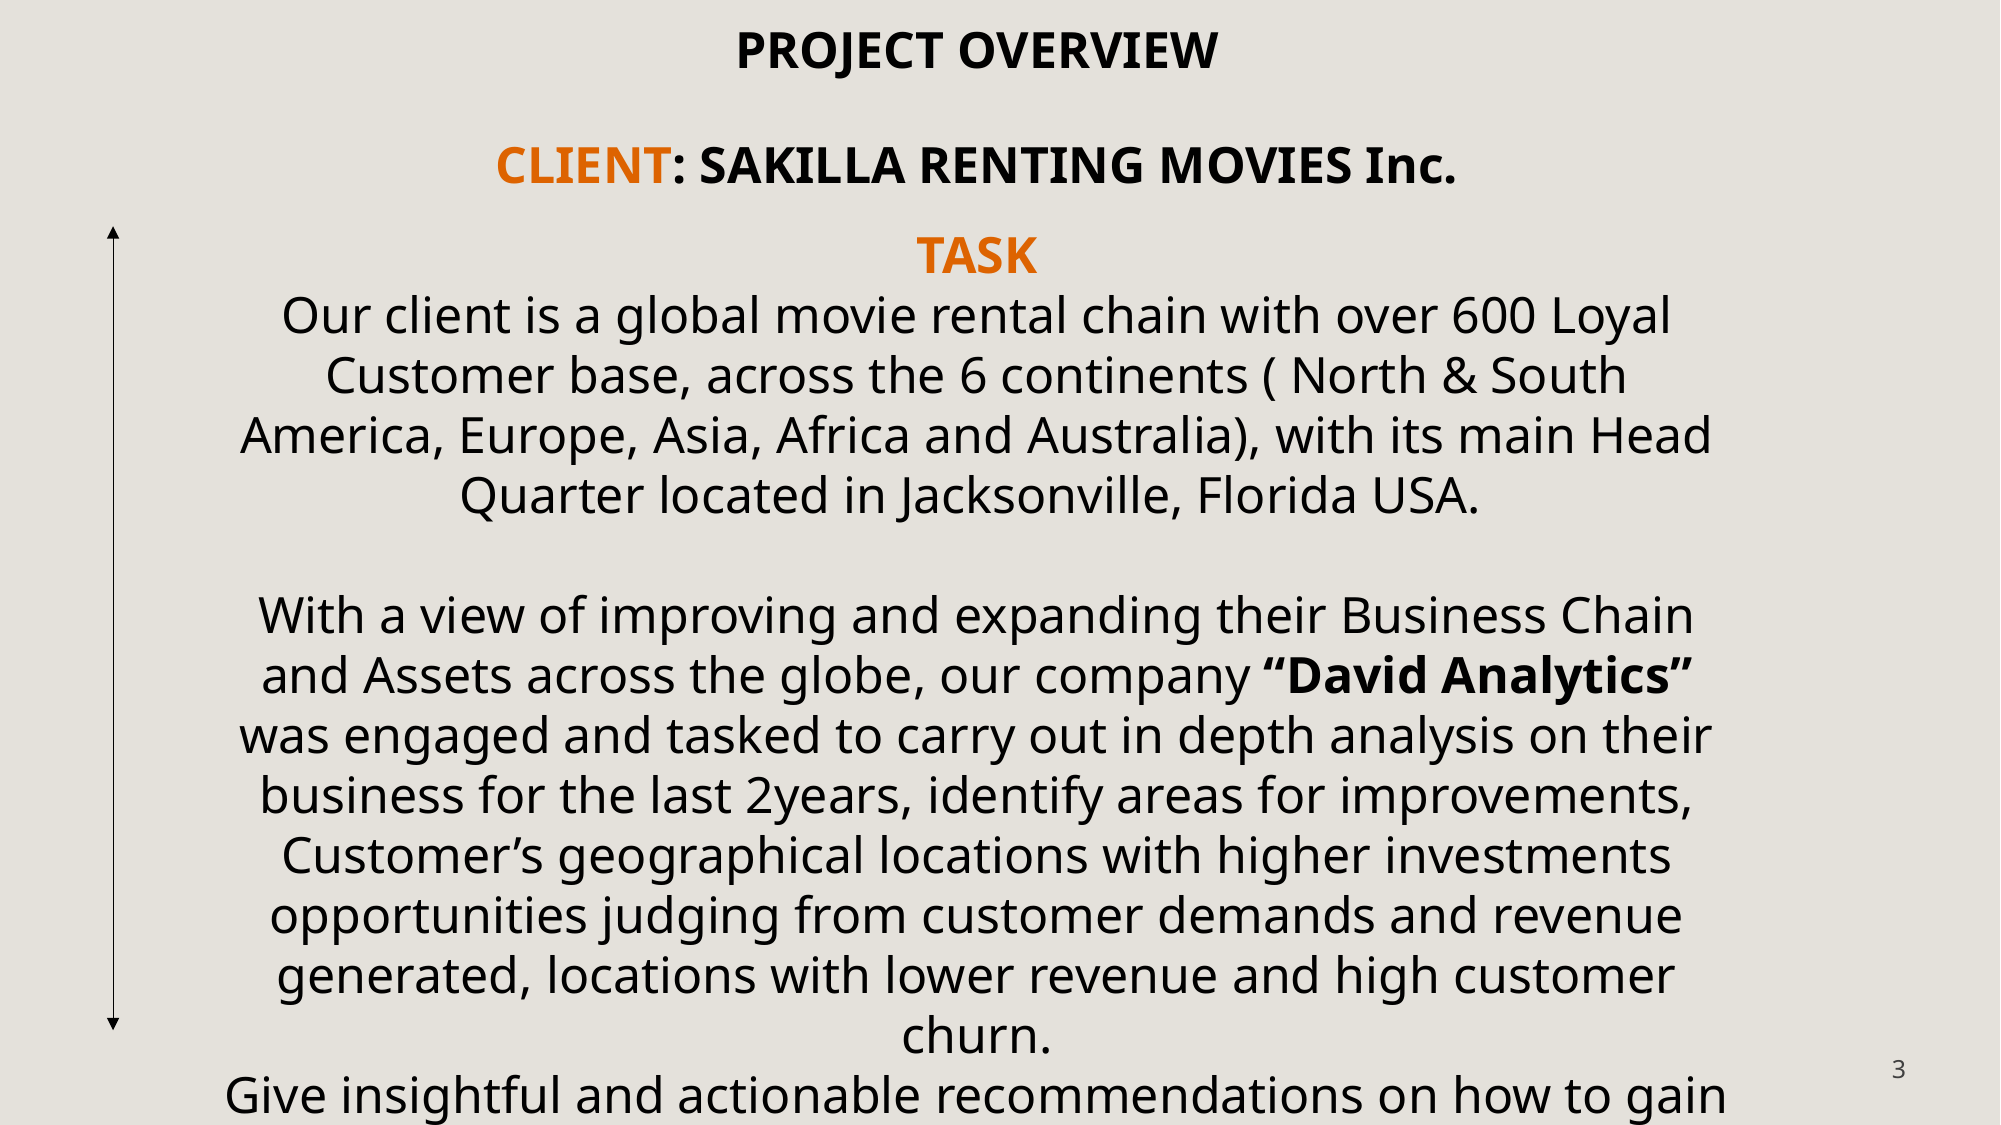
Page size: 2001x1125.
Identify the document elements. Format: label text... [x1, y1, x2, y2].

text_box CLIENT: SAKILLA RENTING MOVIES Inc. TASK Our client is a global movie rental chain with over 600 Loyal Customer base, across the 6 continents ( North & South America, Europe, Asia, Africa and Australia), with its main Head Quarter located in Jacksonville, Florida USA. With a view of improving and expanding their Business Chain and Assets across the globe, our company “David Analytics” was engaged and tasked to carry out in depth analysis on their business for the last 2years, identify areas for improvements, Customer’s geographical locations with higher investments opportunities judging from customer demands and revenue generated, locations with lower revenue and high customer churn. Give insightful and actionable recommendations on how to gain new customers, measures to retain old customers by improving customer services and maximize profit overall across all their Business Assets. [208, 126, 1745, 1125]
text_box PROJECT OVERVIEW [620, 11, 1334, 86]
slide_number 3 [1863, 1050, 1935, 1091]
